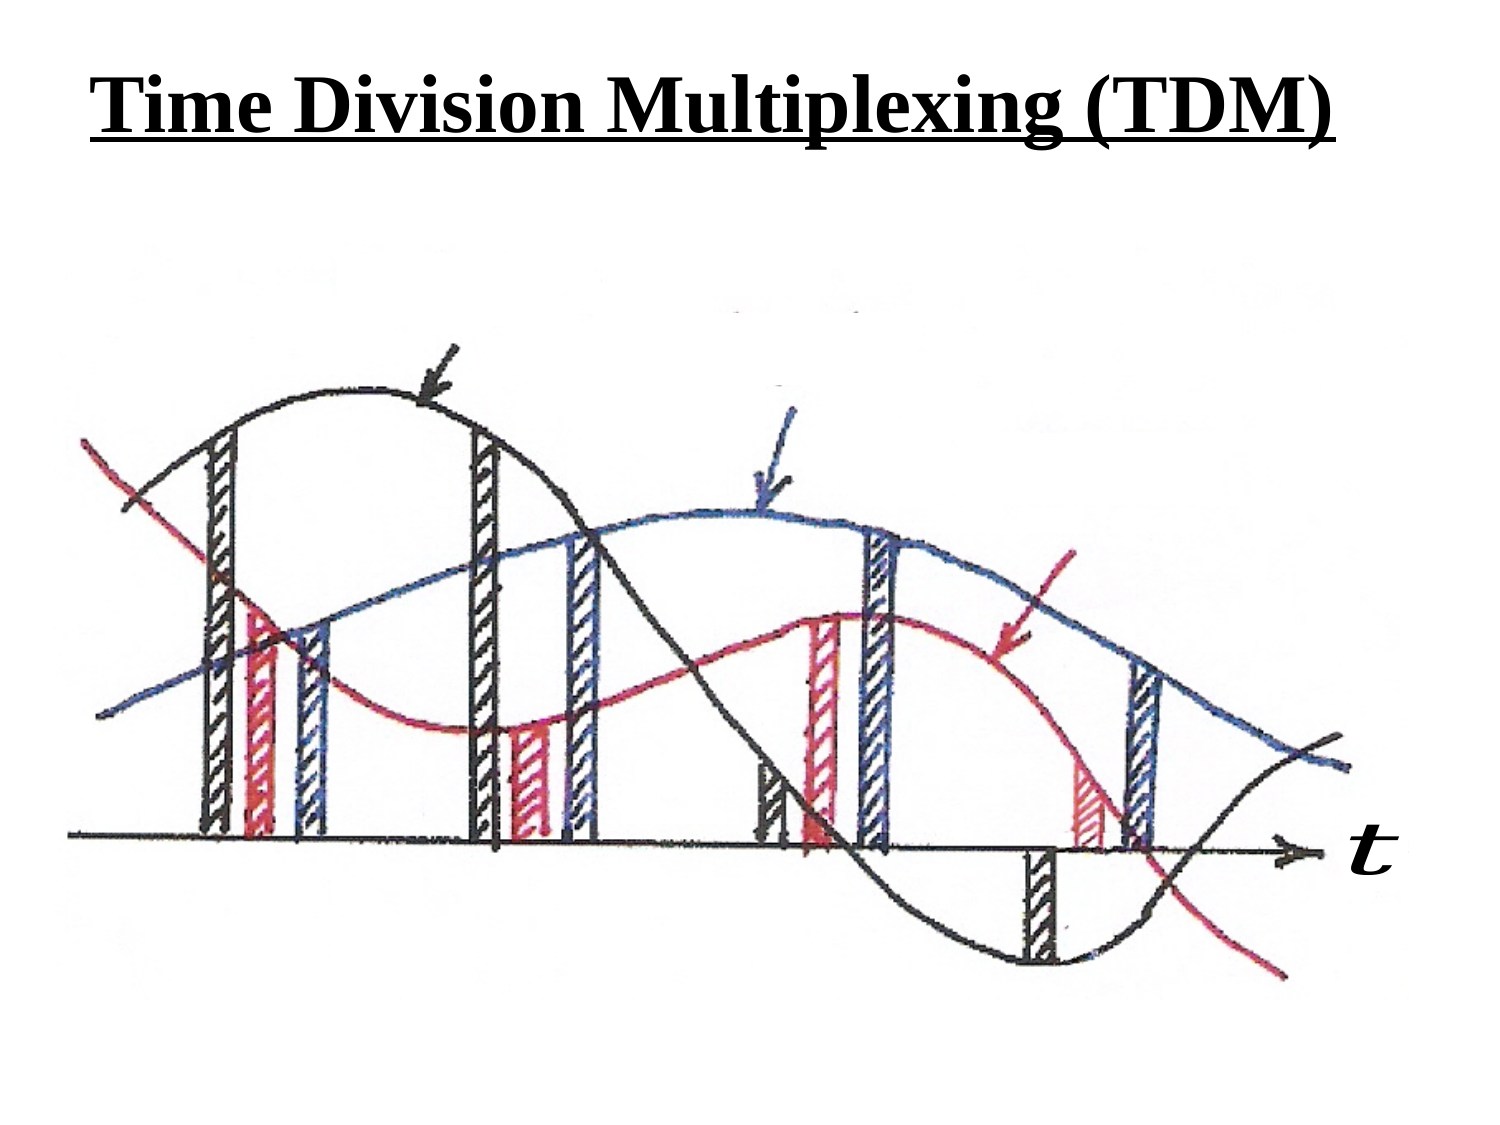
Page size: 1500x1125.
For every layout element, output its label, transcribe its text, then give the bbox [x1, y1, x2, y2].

text_box Time Division Multiplexing (TDM) [0, 0, 1500, 157]
picture [52, 243, 1409, 1000]
